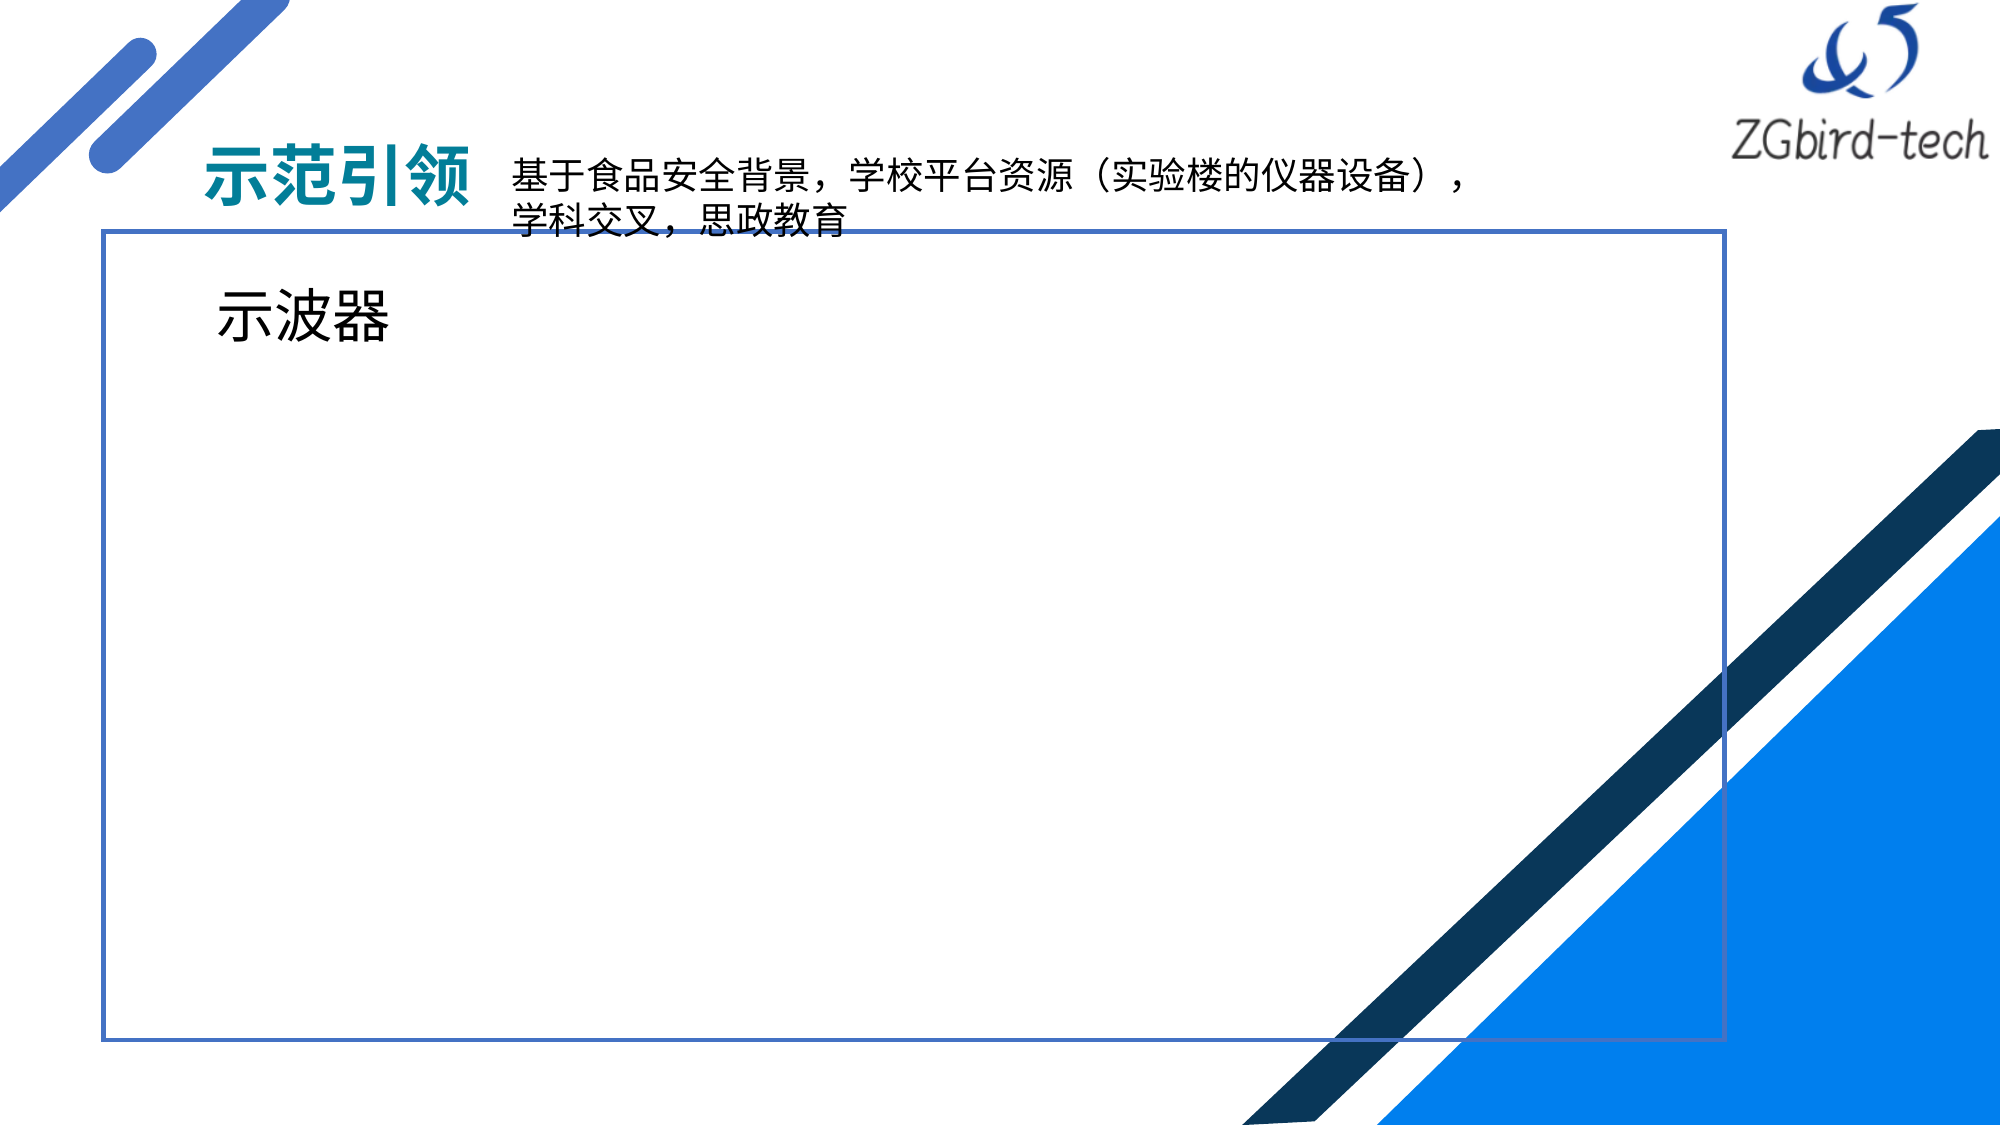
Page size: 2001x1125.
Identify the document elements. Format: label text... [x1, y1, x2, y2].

text_box [0, 36, 158, 214]
picture [1688, 0, 2001, 194]
text_box [102, 231, 1726, 1041]
text_box [87, 0, 291, 175]
text_box 示范引领 [189, 126, 554, 222]
text_box 基于食品安全背景，学校平台资源（实验楼的仪器设备），学科交叉，思政教育 [496, 144, 1508, 250]
text_box 01 [96, 417, 102, 613]
text_box [1240, 1041, 1402, 1125]
text_box [1375, 514, 2000, 1125]
text_box [1726, 427, 2000, 735]
